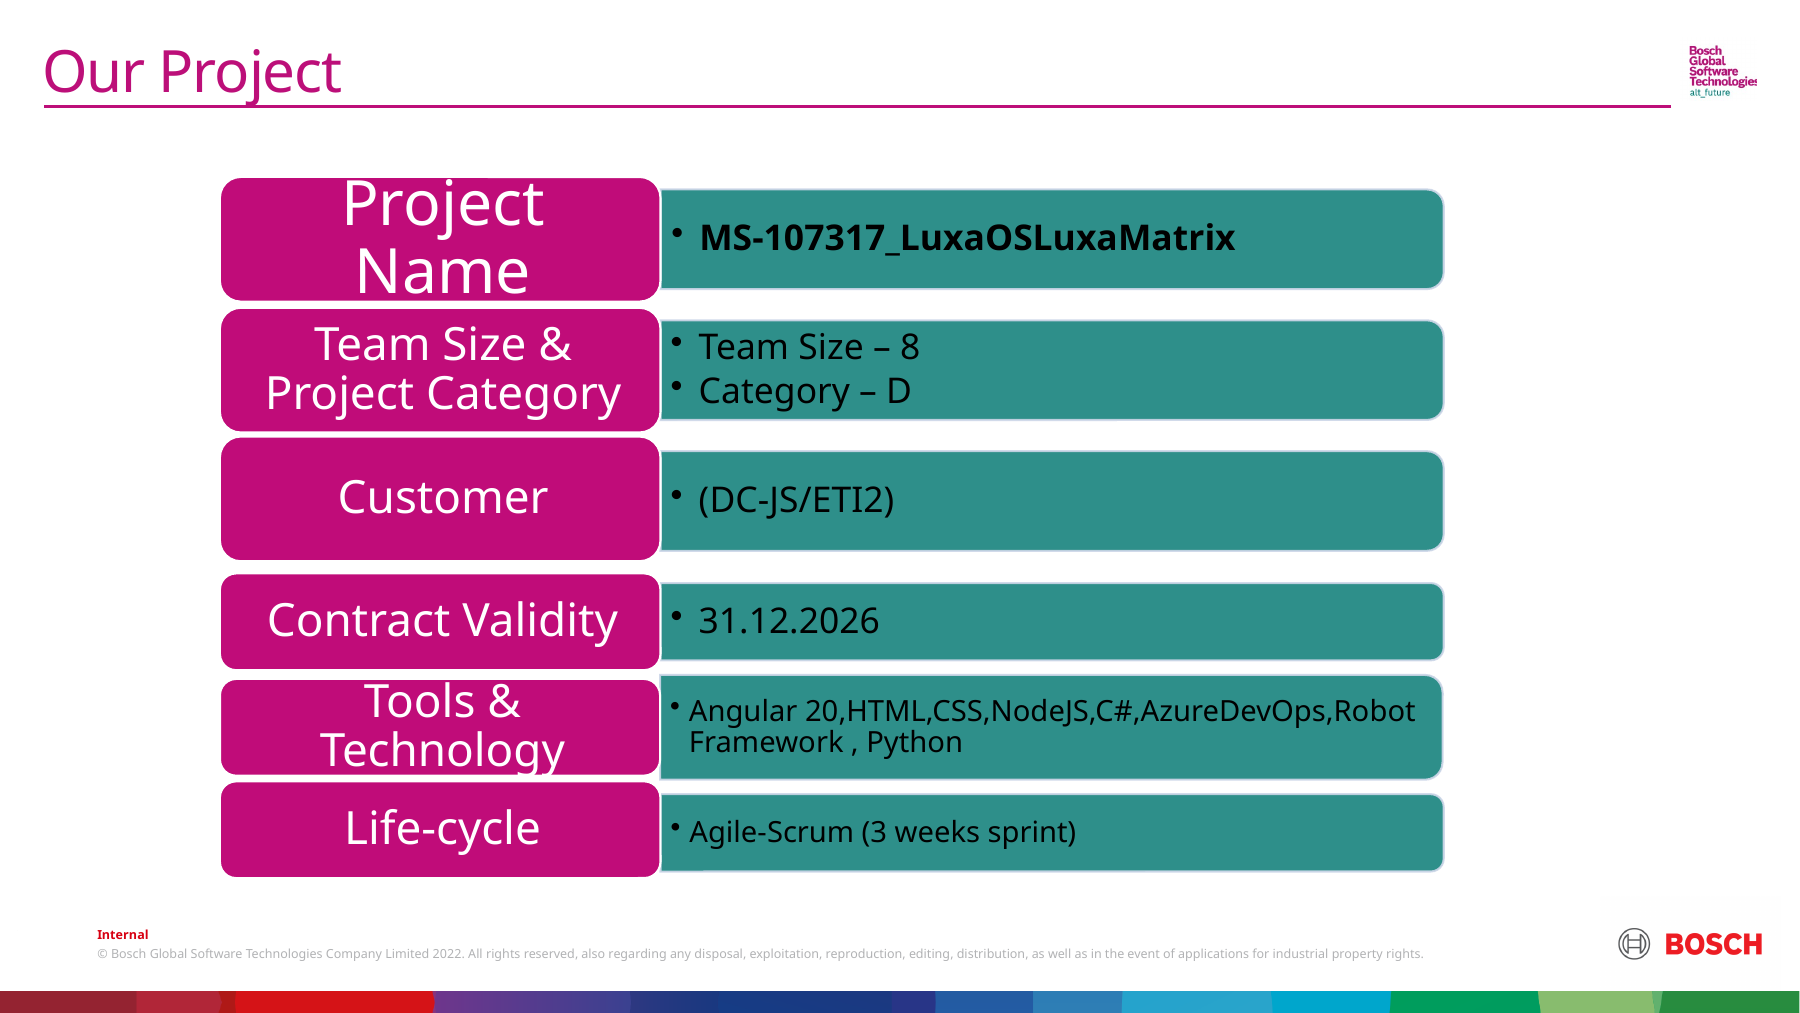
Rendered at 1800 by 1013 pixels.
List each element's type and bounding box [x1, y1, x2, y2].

picture [1390, 896, 1800, 1013]
text_box [219, 573, 1444, 882]
picture [0, 905, 1272, 1013]
text_box [219, 176, 1444, 564]
text_box [43, 37, 1757, 107]
